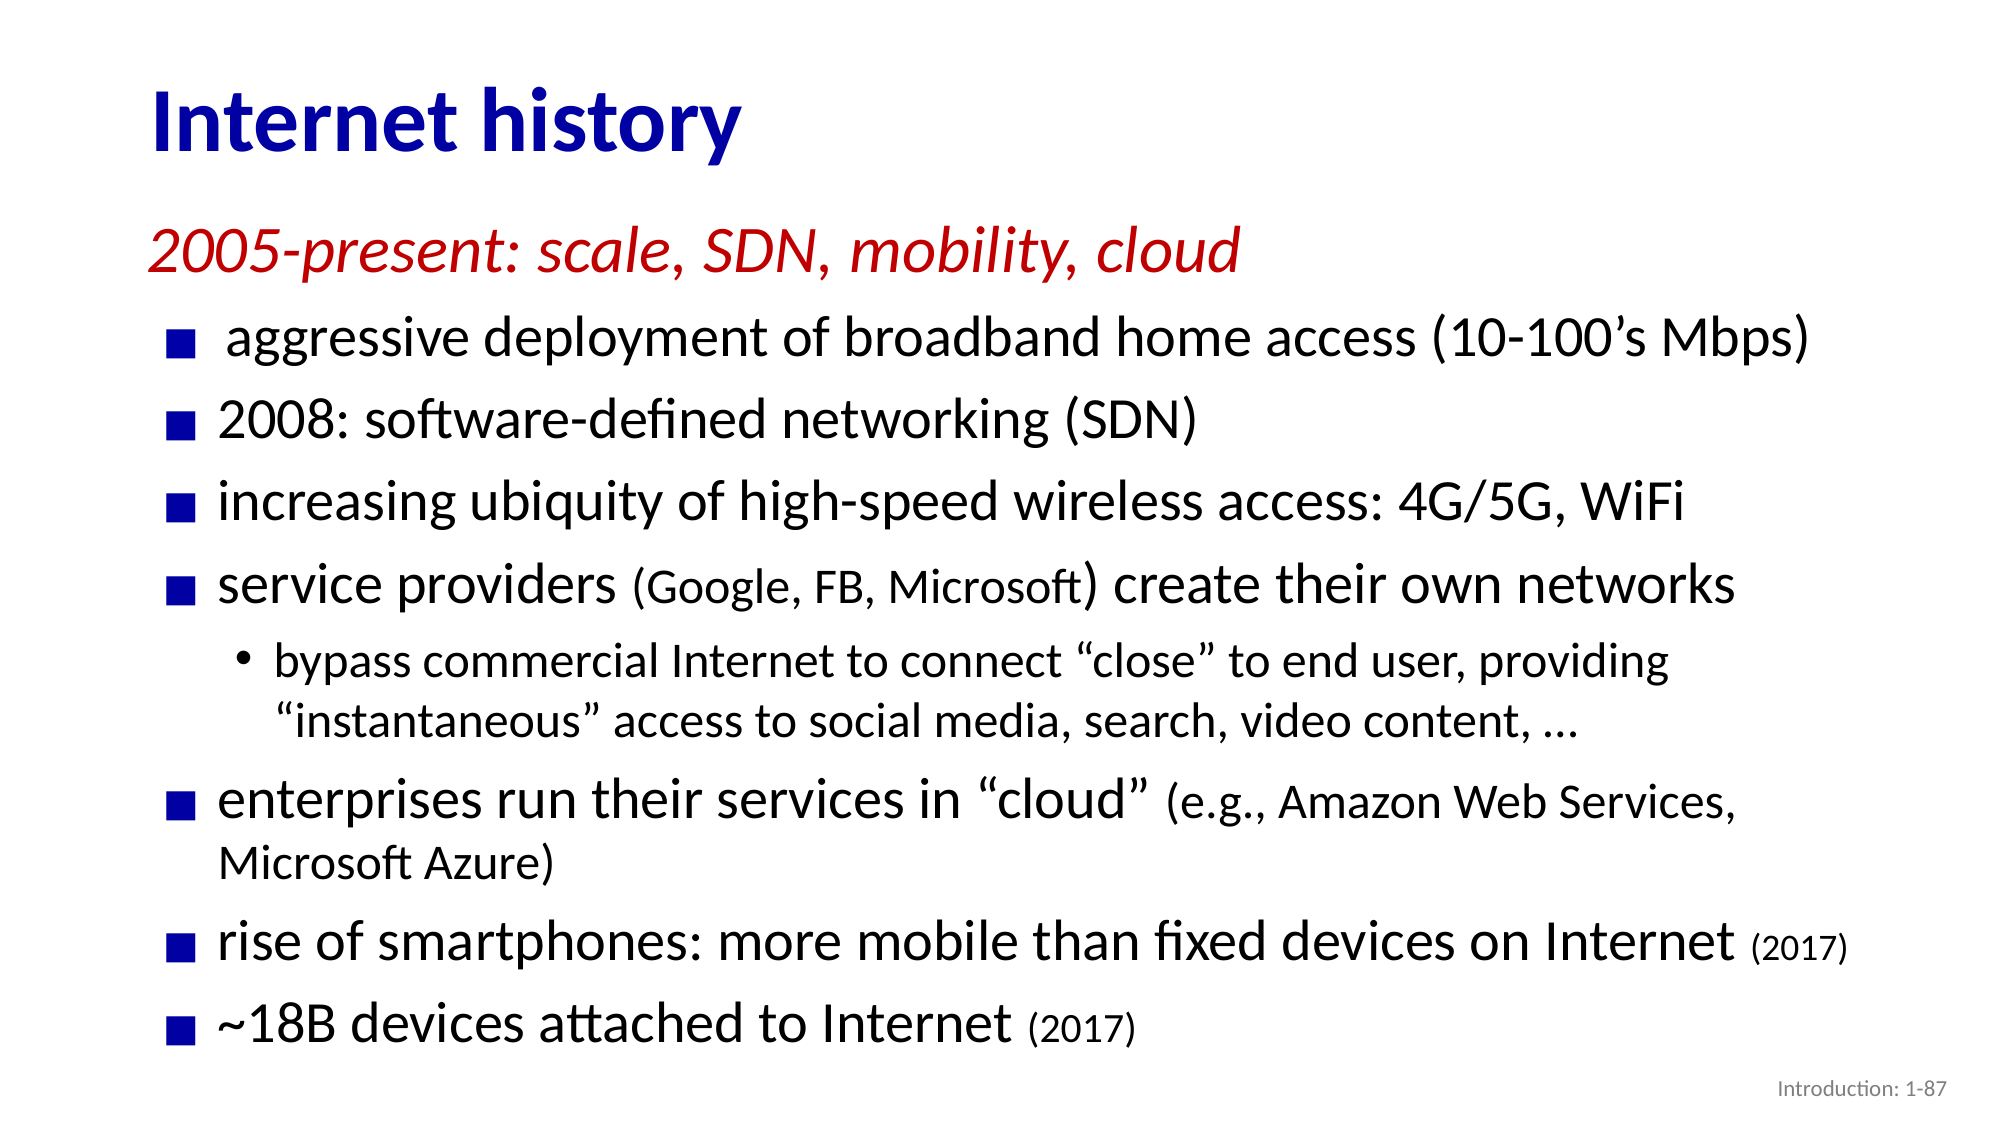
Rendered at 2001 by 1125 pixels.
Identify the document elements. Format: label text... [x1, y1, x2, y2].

text_box aggressive deployment of broadband home access (10-100’s Mbps) 2008: software-defined networking (SDN) increasing ubiquity of high-speed wireless access: 4G/5G, WiFi service providers (Google, FB, Microsoft) create their own networks bypass commercial Internet to connect “close” to end user, providing “instantaneous” access to social media, search, video content, … enterprises run their services in “cloud” (e.g., Amazon Web Services, Microsoft Azure) rise of smartphones: more mobile than fixed devices on Internet (2017) ~18B devices attached to Internet (2017) [125, 290, 1953, 1067]
text_box 2005-present: scale, SDN, mobility, cloud [131, 198, 1271, 294]
title Internet history [135, 47, 1861, 195]
slide_number Introduction: 1-87 [1512, 1056, 1963, 1117]
